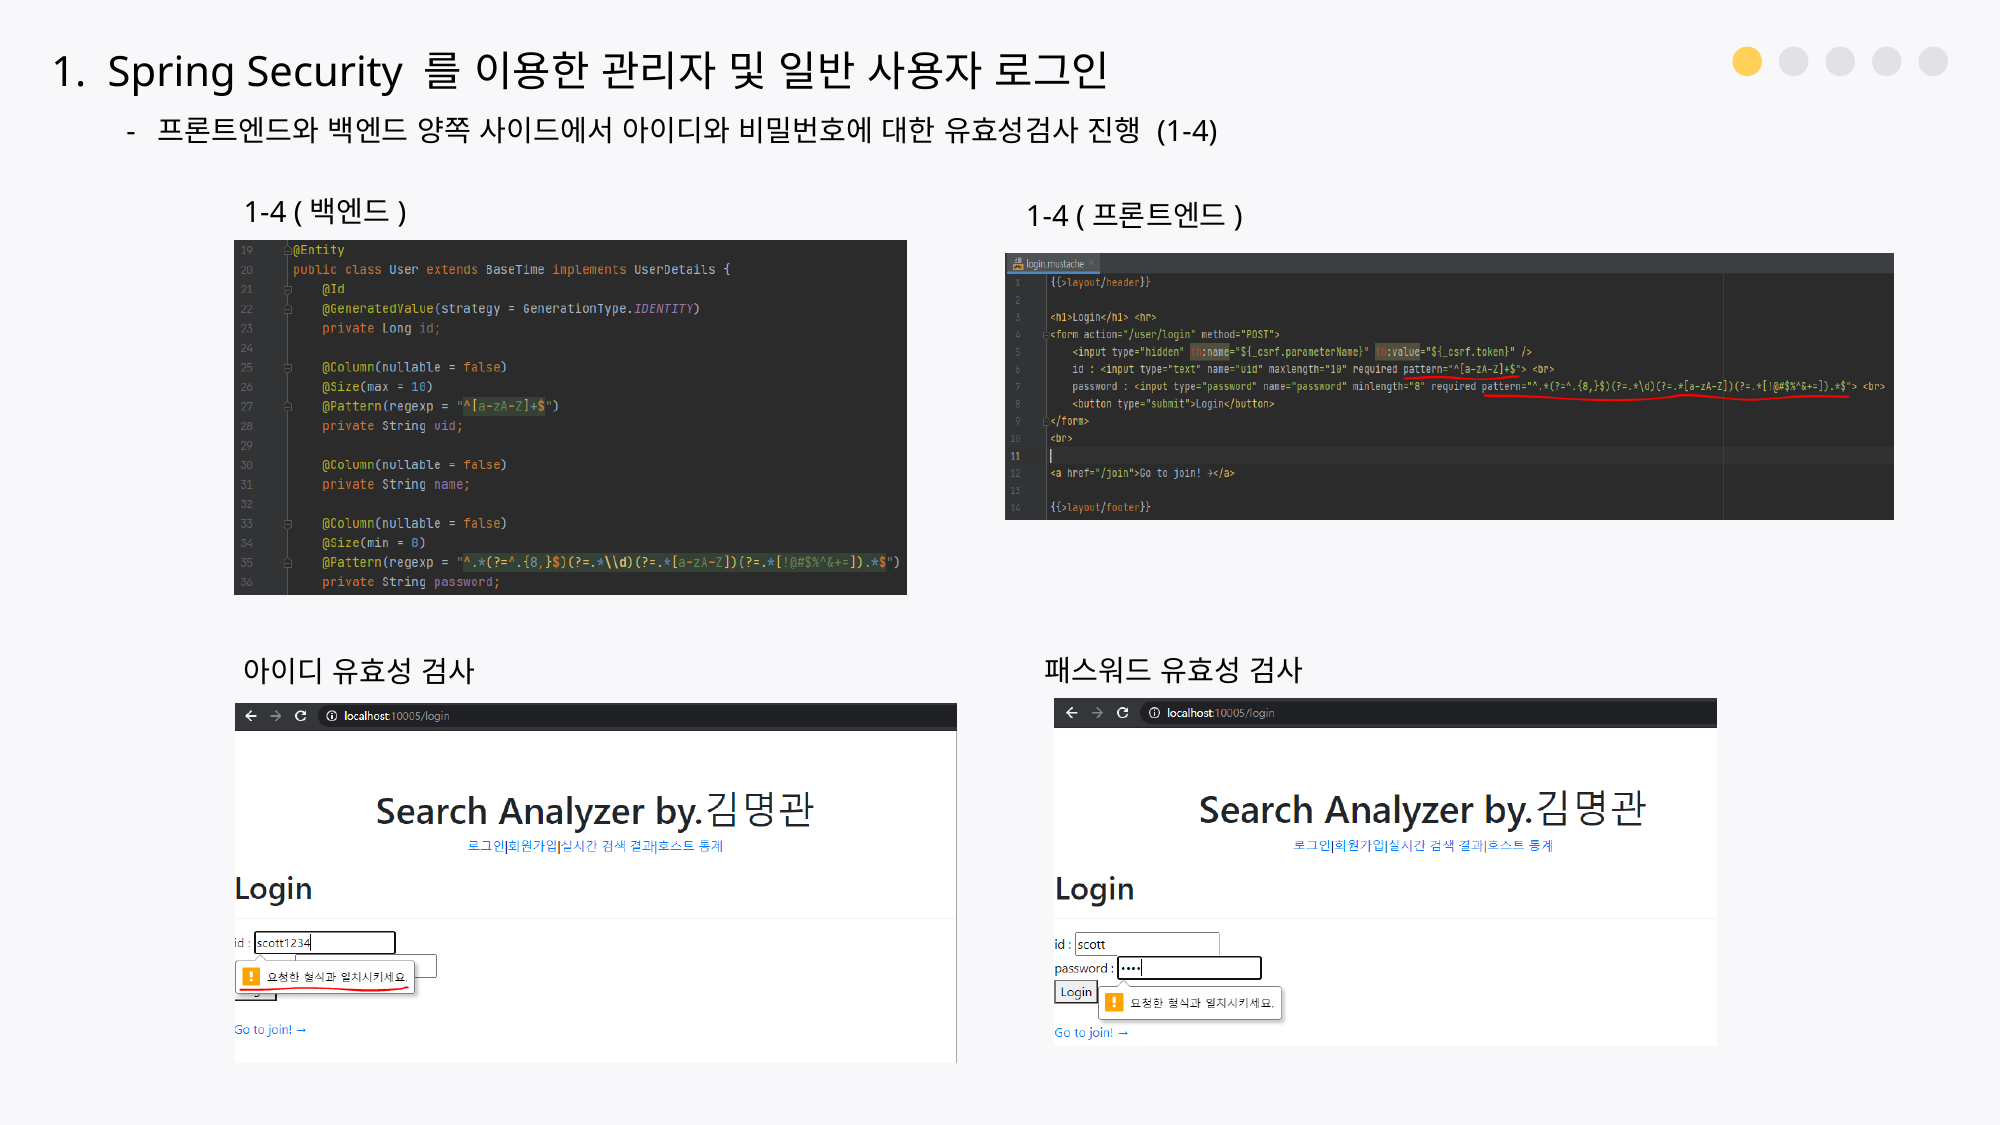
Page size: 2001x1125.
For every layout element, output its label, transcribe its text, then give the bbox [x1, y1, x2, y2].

text_box [1824, 45, 1857, 78]
text_box 1-4 (백엔드) [228, 185, 505, 236]
picture [1054, 698, 1717, 1046]
text_box 패스워드 유효성 검사 [1029, 644, 1547, 695]
text_box [1917, 45, 1950, 78]
picture [235, 703, 957, 1063]
picture [1005, 253, 1894, 520]
text_box 아이디 유효성 검사 [228, 645, 747, 696]
text_box [1731, 45, 1764, 78]
text_box [1870, 45, 1903, 78]
text_box [1777, 45, 1810, 78]
text_box 1-4 (프론트엔드) [1011, 189, 1361, 240]
picture [234, 240, 907, 595]
text_box Spring Security 를 이용한 관리자 및 일반 사용자 로그인 - 프론트엔드와 백엔드 양쪽 사이드에서 아이디와 비밀번호에 대한 유효성검사 진행 (1-4) [36, 12, 1893, 155]
